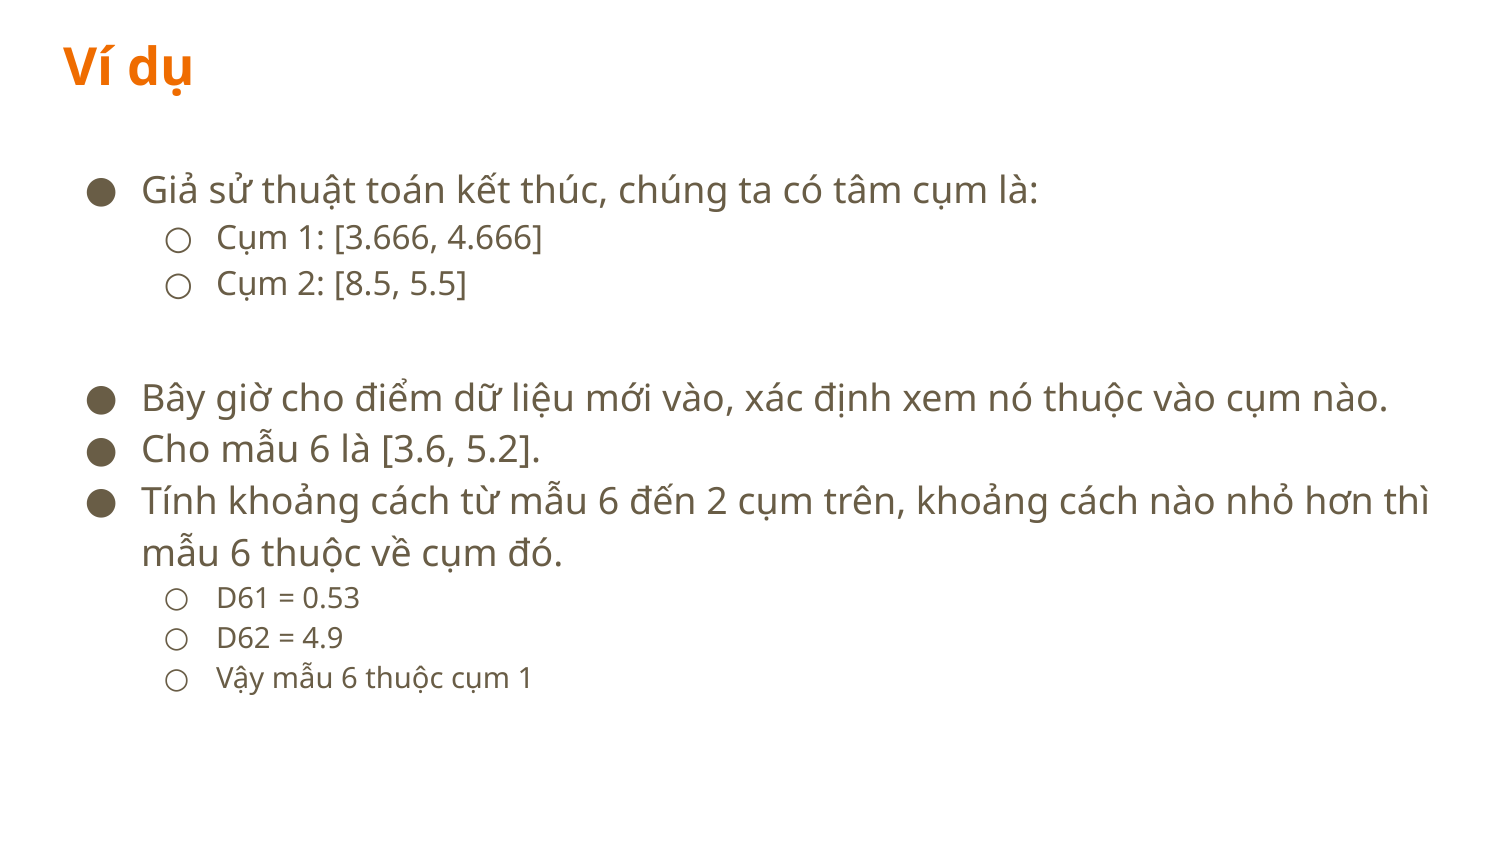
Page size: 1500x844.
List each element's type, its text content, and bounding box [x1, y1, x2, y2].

title Ví dụ [48, 17, 1447, 111]
list Giả sử thuật toán kết thúc, chúng ta có tâm cụm là: Cụm 1: [3.666, 4.666] Cụm 2: [8.5, 5.5] Bây giờ cho điểm dữ liệu mới vào, xác định xem nó thuộc vào cụm nào. Cho mẫu 6 là [3.6, 5.2]. Tính khoảng cách từ mẫu 6 đến 2 cụm trên, khoảng cách nào nhỏ hơn thì mẫu 6 thuộc về cụm đó. D61 = 0.53 D62 = 4.9 Vậy mẫu 6 thuộc cụm 1 [51, 143, 1449, 750]
